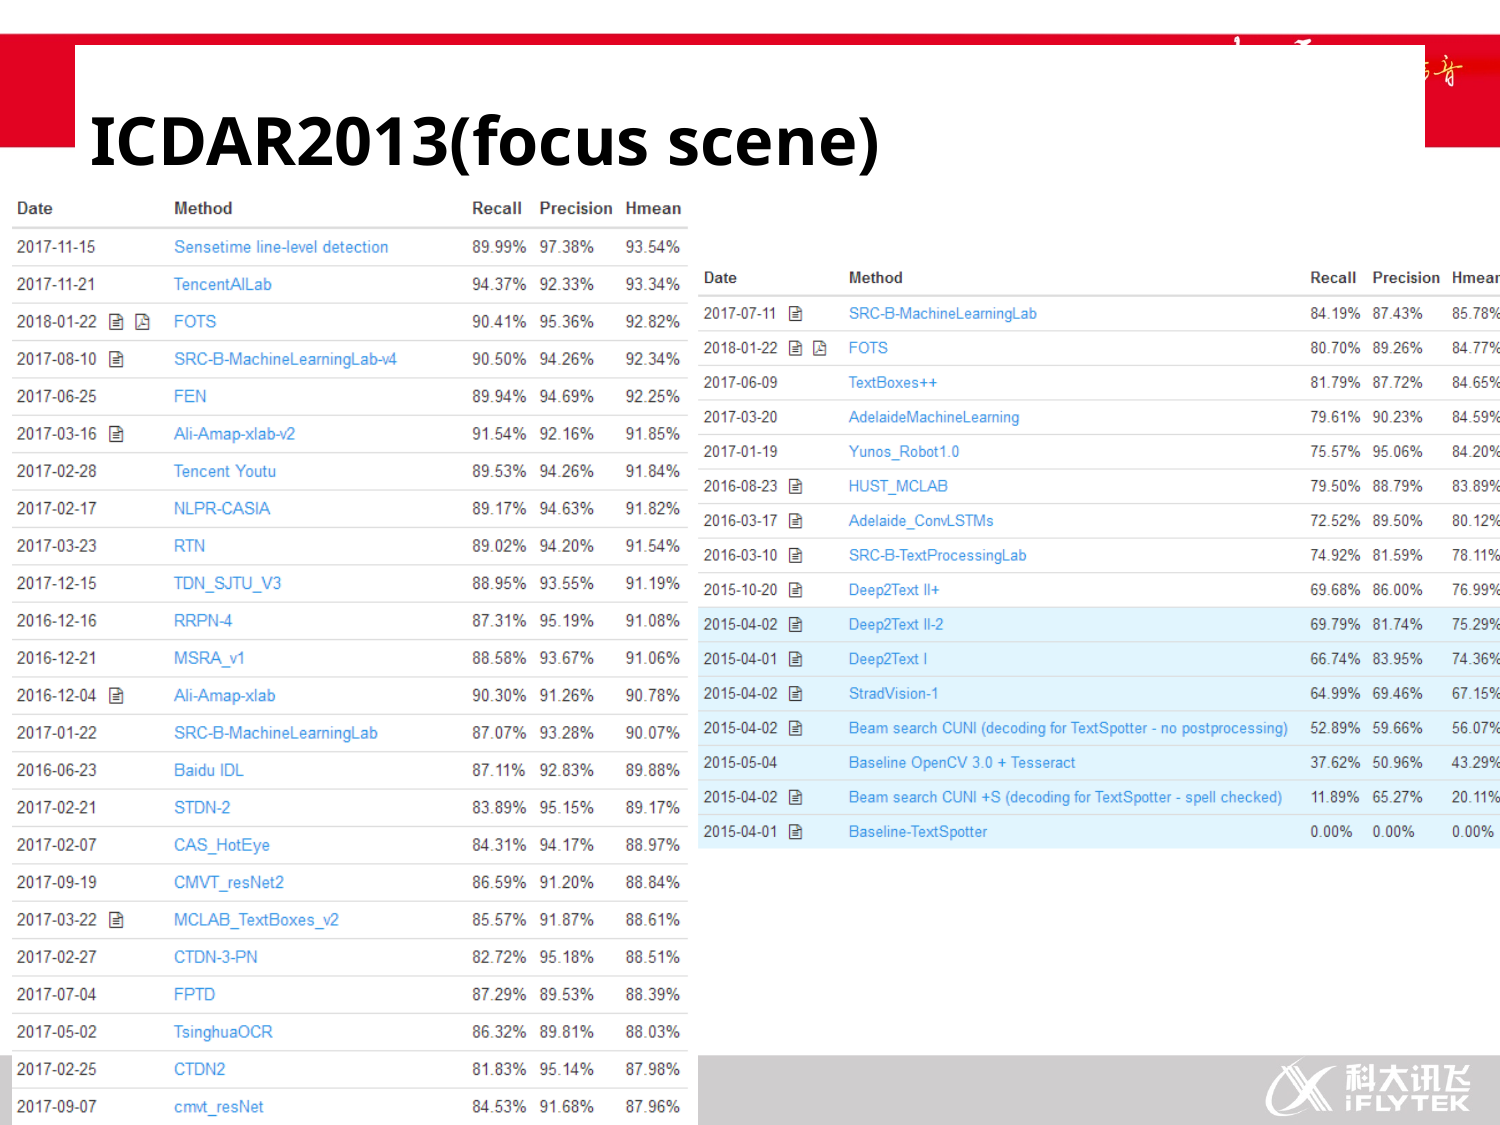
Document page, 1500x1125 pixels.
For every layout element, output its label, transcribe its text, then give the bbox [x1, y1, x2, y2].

title ICDAR2013(focus scene) [75, 45, 1425, 233]
picture [0, 0, 1500, 1125]
